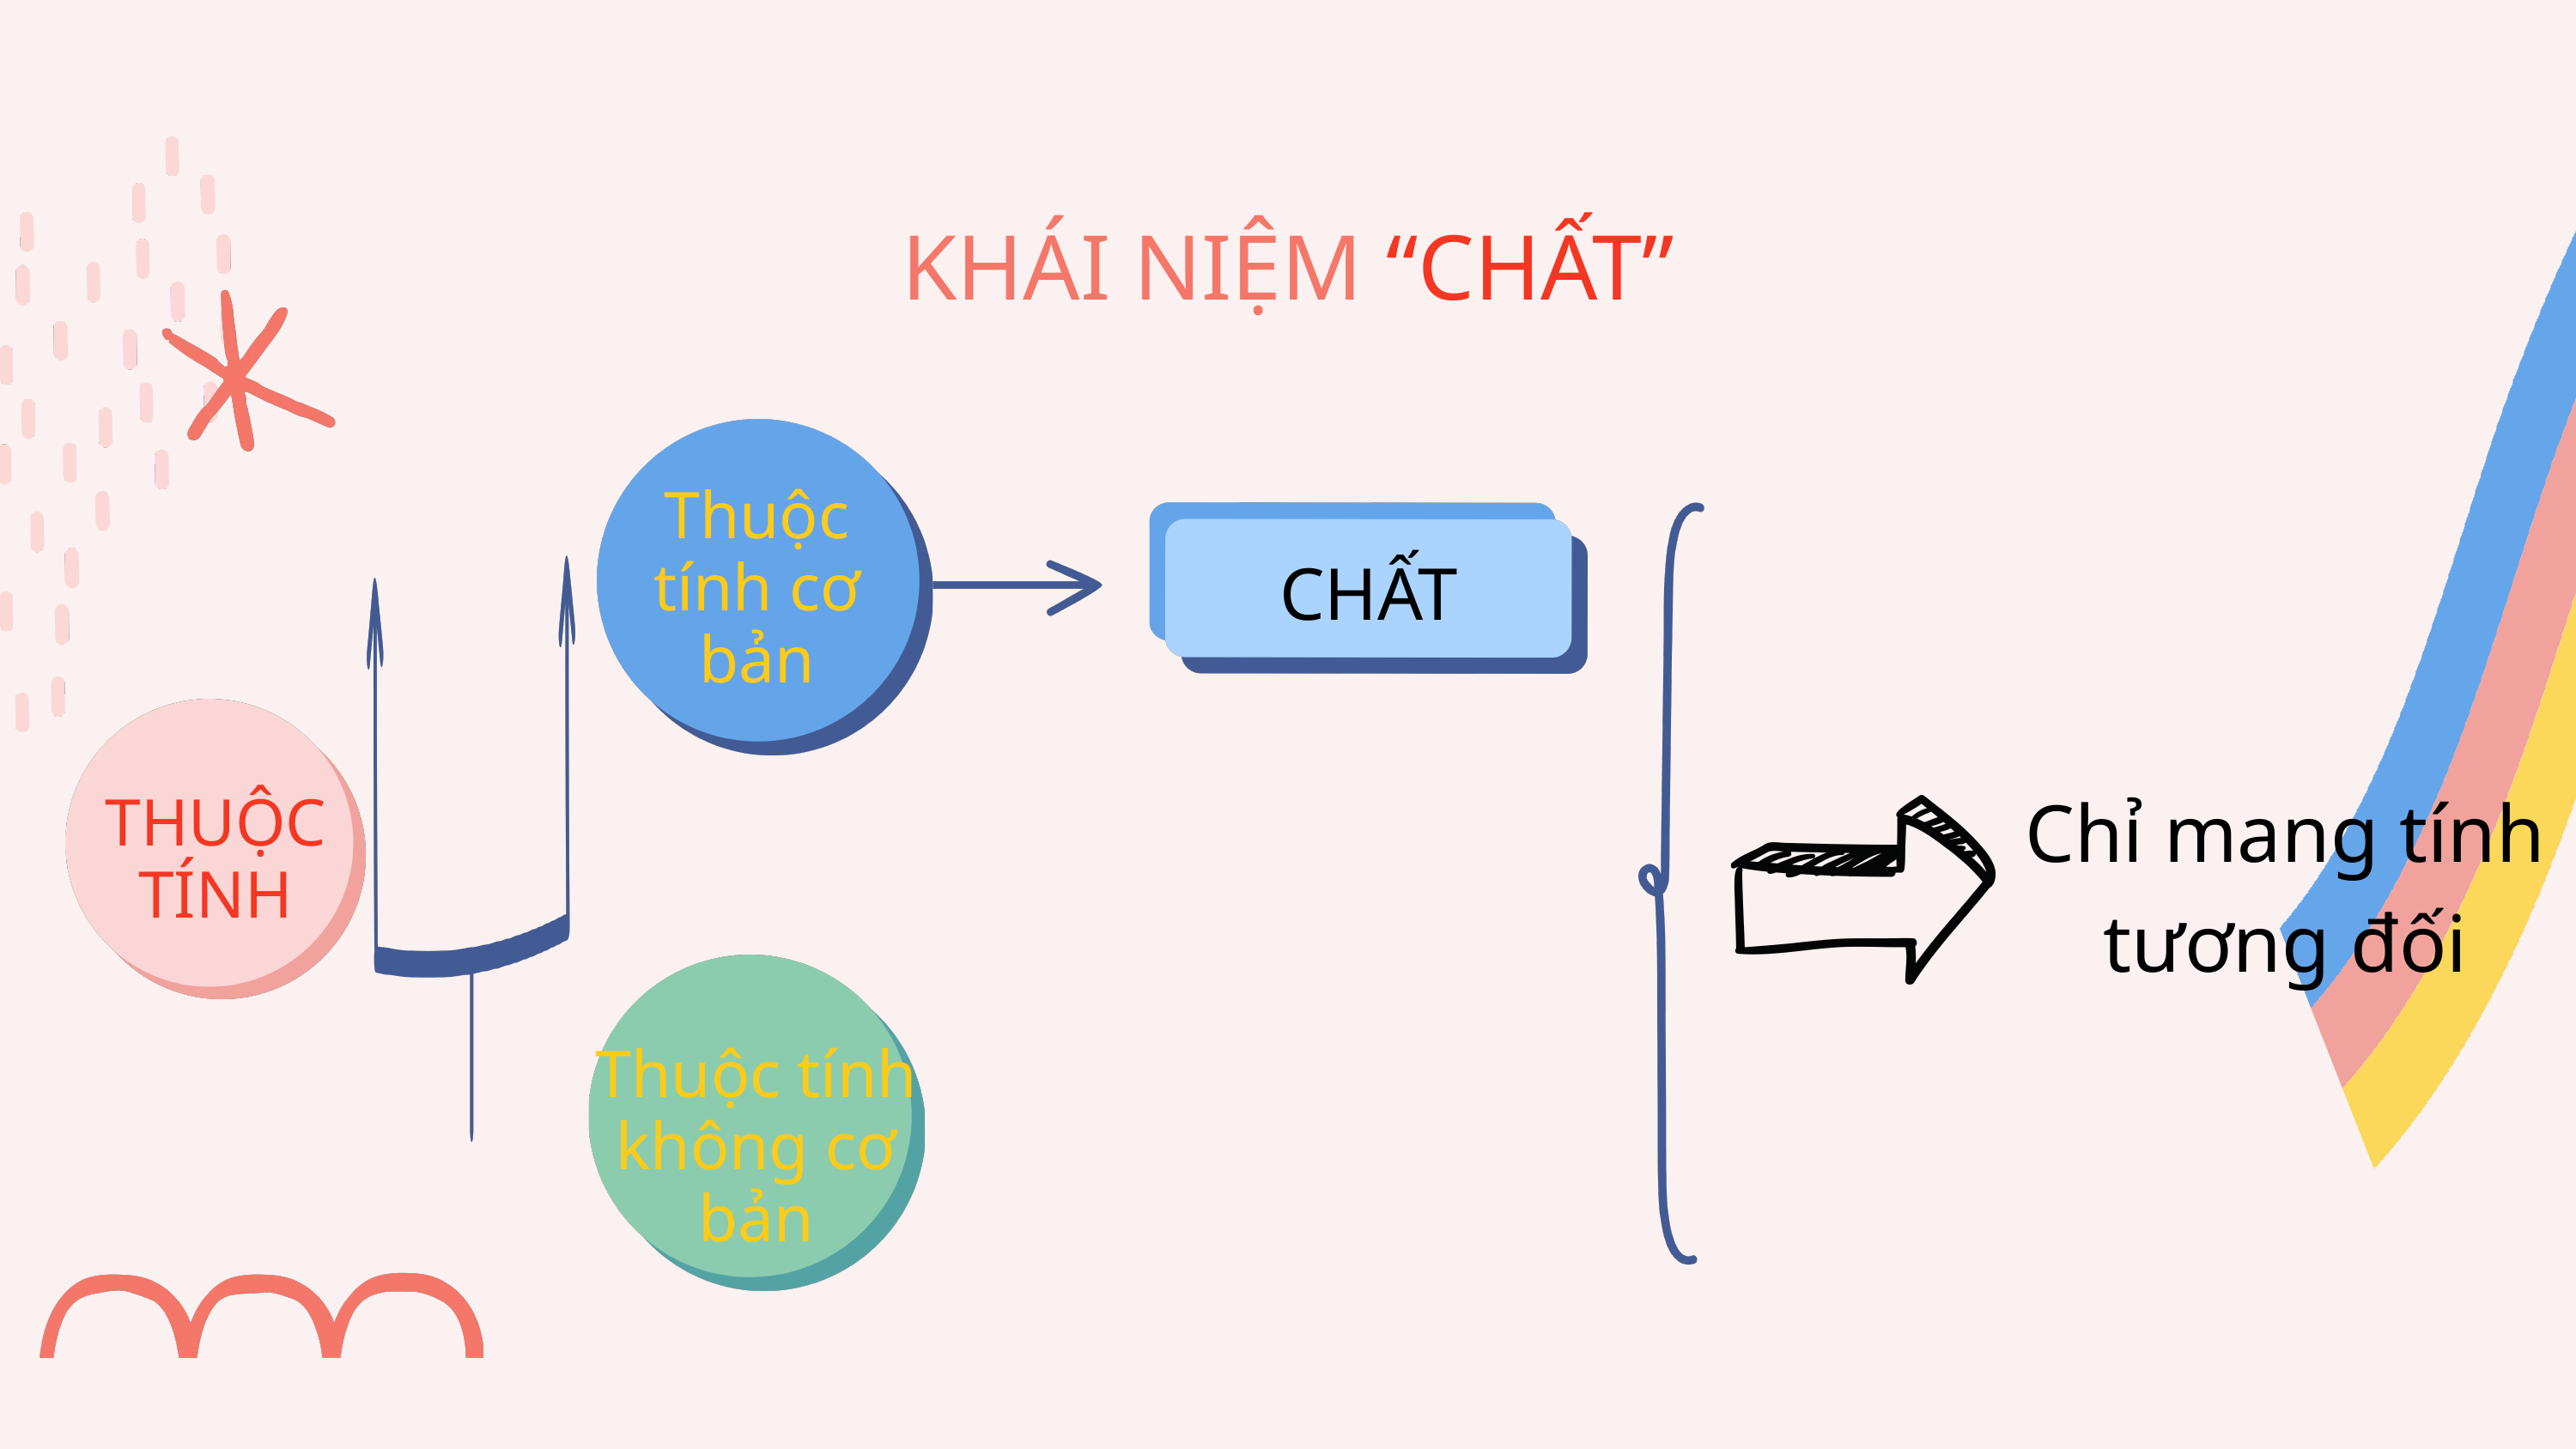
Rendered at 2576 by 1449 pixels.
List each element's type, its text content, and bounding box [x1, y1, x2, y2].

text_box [1149, 502, 1589, 675]
text_box [1914, 0, 2576, 767]
text_box [1634, 500, 1706, 1265]
text_box [2303, 989, 2576, 1304]
text_box KHÁI NIỆM “CHẤT” [522, 220, 2054, 318]
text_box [581, 955, 932, 1292]
text_box [937, 560, 1103, 617]
text_box [366, 554, 576, 1147]
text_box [596, 418, 933, 755]
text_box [65, 698, 367, 999]
text_box [0, 135, 234, 768]
text_box [1730, 795, 1975, 985]
text_box Chỉ mang tính tương đối [1975, 767, 2576, 989]
text_box [39, 1270, 484, 1358]
text_box [161, 289, 336, 452]
